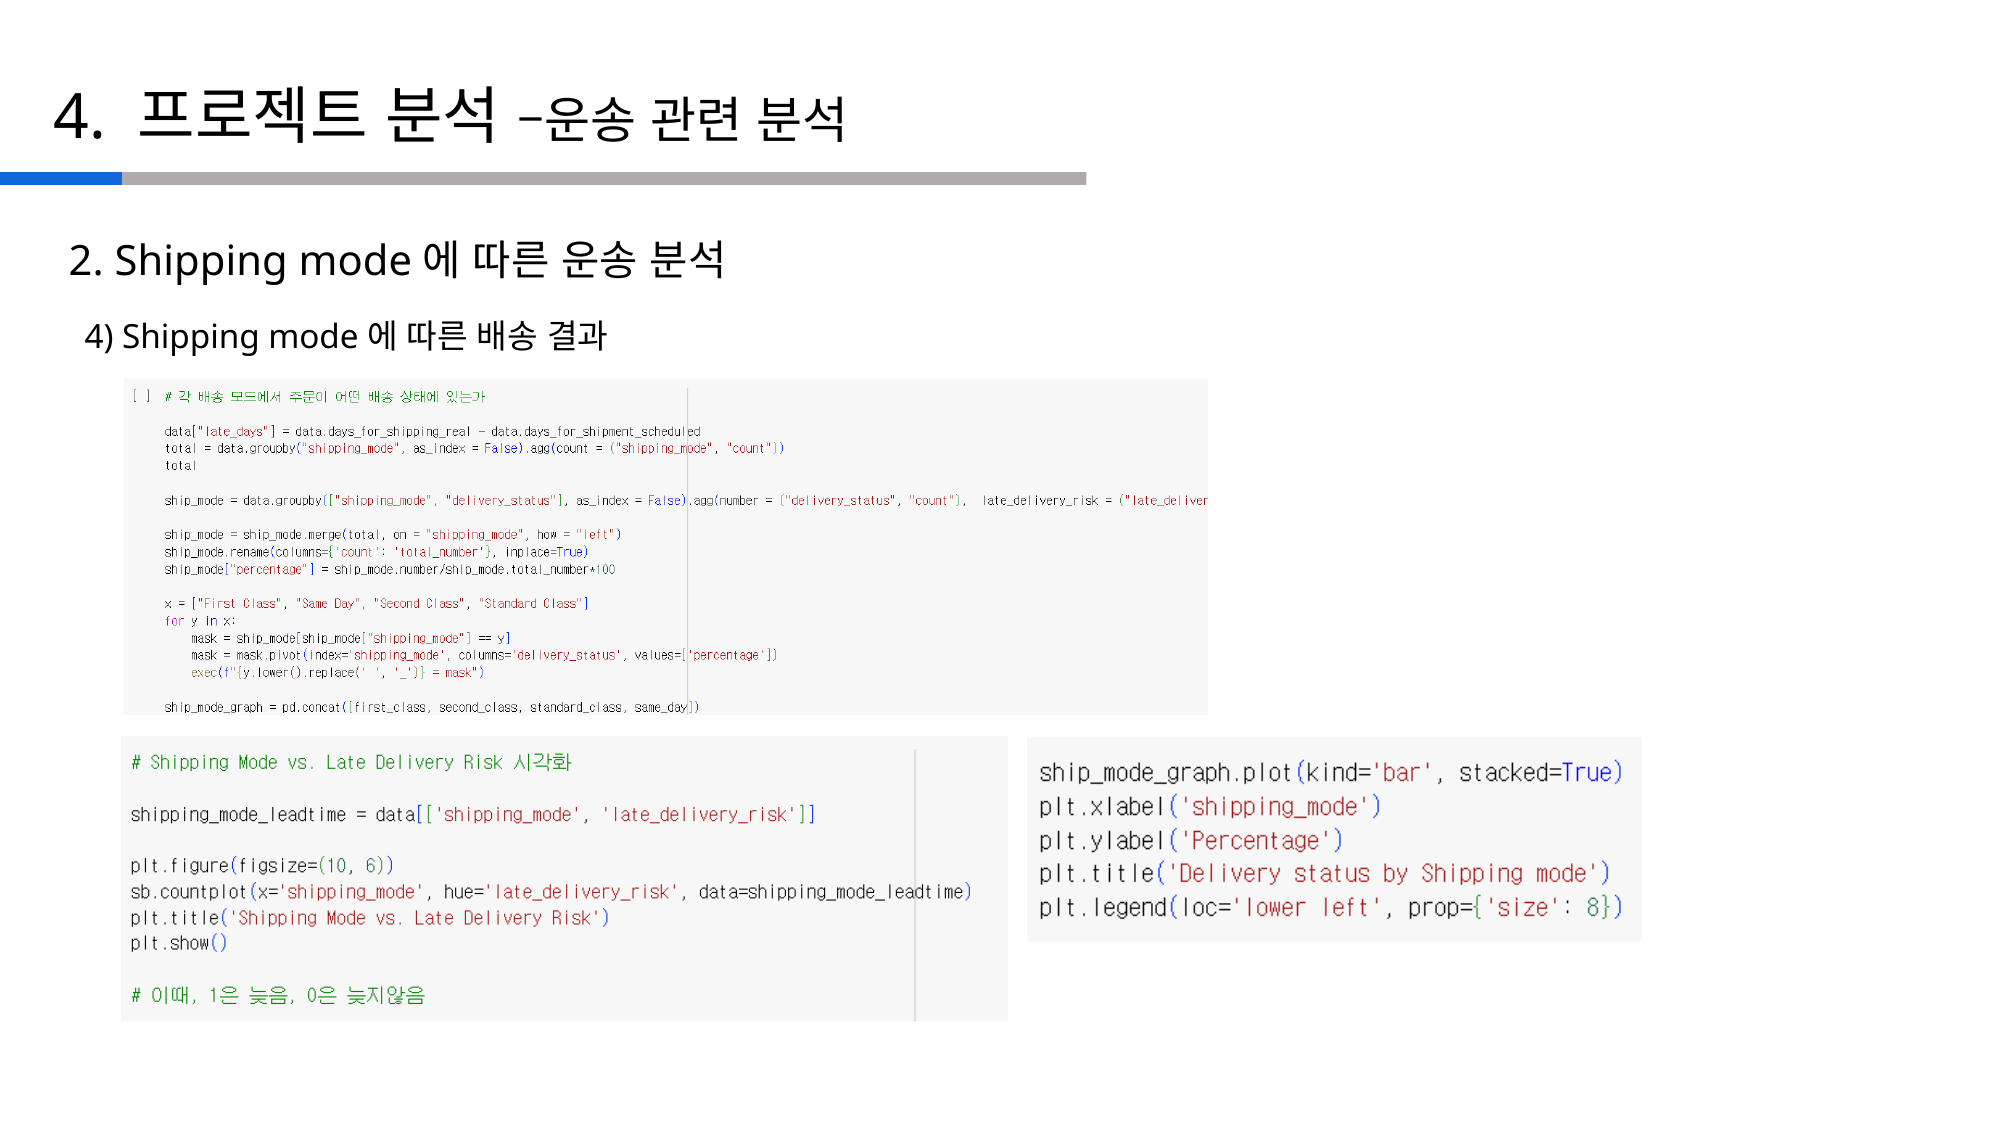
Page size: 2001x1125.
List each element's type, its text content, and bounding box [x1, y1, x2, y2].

picture [121, 733, 1008, 1029]
text_box 4) Shipping mode에 따른 배송 결과 [84, 295, 677, 356]
picture [1026, 733, 1642, 956]
picture [121, 371, 1209, 715]
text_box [0, 172, 1087, 185]
text_box 4. 프로젝트 분석 –운송 관련 분석 [54, 76, 1098, 152]
text_box 2. Shipping mode에 따른 운송 분석 [53, 226, 887, 292]
